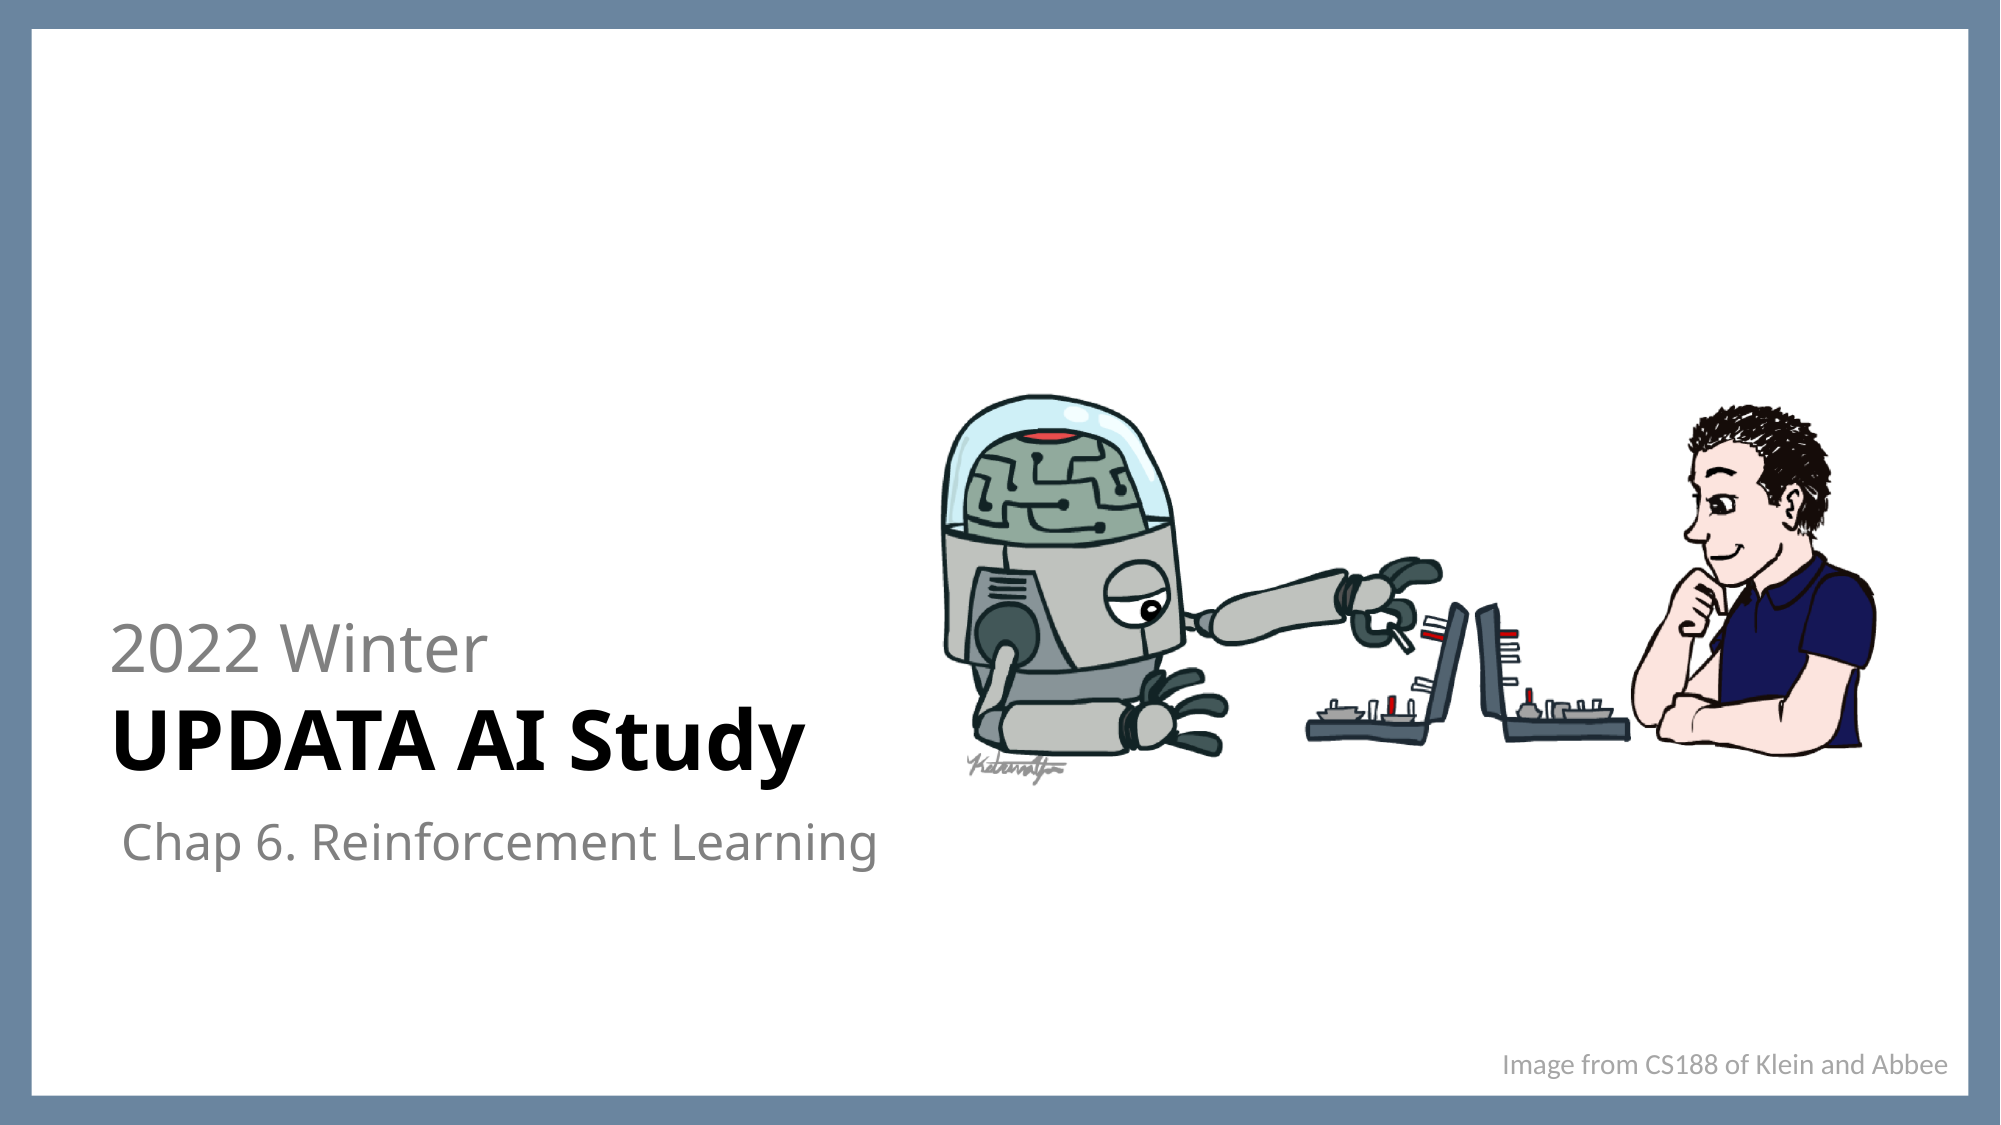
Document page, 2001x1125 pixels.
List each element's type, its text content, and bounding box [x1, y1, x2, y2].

text_box 2022 Winter [94, 567, 800, 695]
picture [899, 325, 1894, 796]
text_box Chap 6. Reinforcement Learning [106, 795, 1534, 879]
text_box UPDATA AI Study [94, 668, 899, 796]
text_box Image from CS188 of Klein and Abbee [1487, 1038, 1964, 1089]
